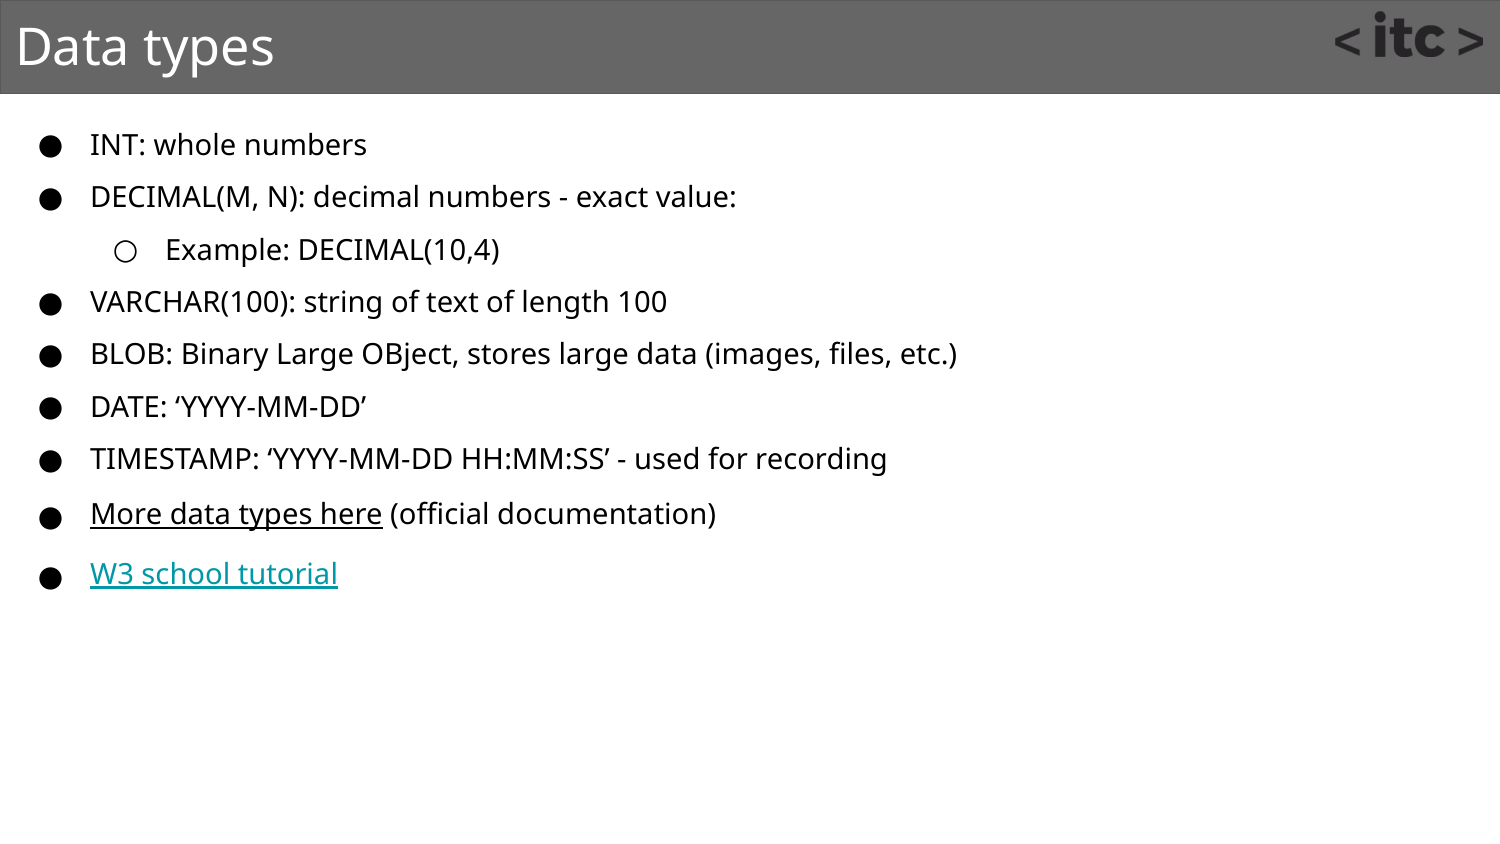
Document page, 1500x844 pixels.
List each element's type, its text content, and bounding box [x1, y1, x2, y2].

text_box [0, 0, 1500, 94]
text_box INT: whole numbers DECIMAL(M, N): decimal numbers - exact value: Example: DECIMAL(10,4) VARCHAR(100): string of text of length 100 BLOB: Binary Large OBject, stores large data (images, files, etc.) DATE: ‘YYYY-MM-DD’ TIMESTAMP: ‘YYYY-MM-DD HH:MM:SS’ - used for recording More data types here (official documentation) W3 school tutorial [0, 101, 1500, 622]
